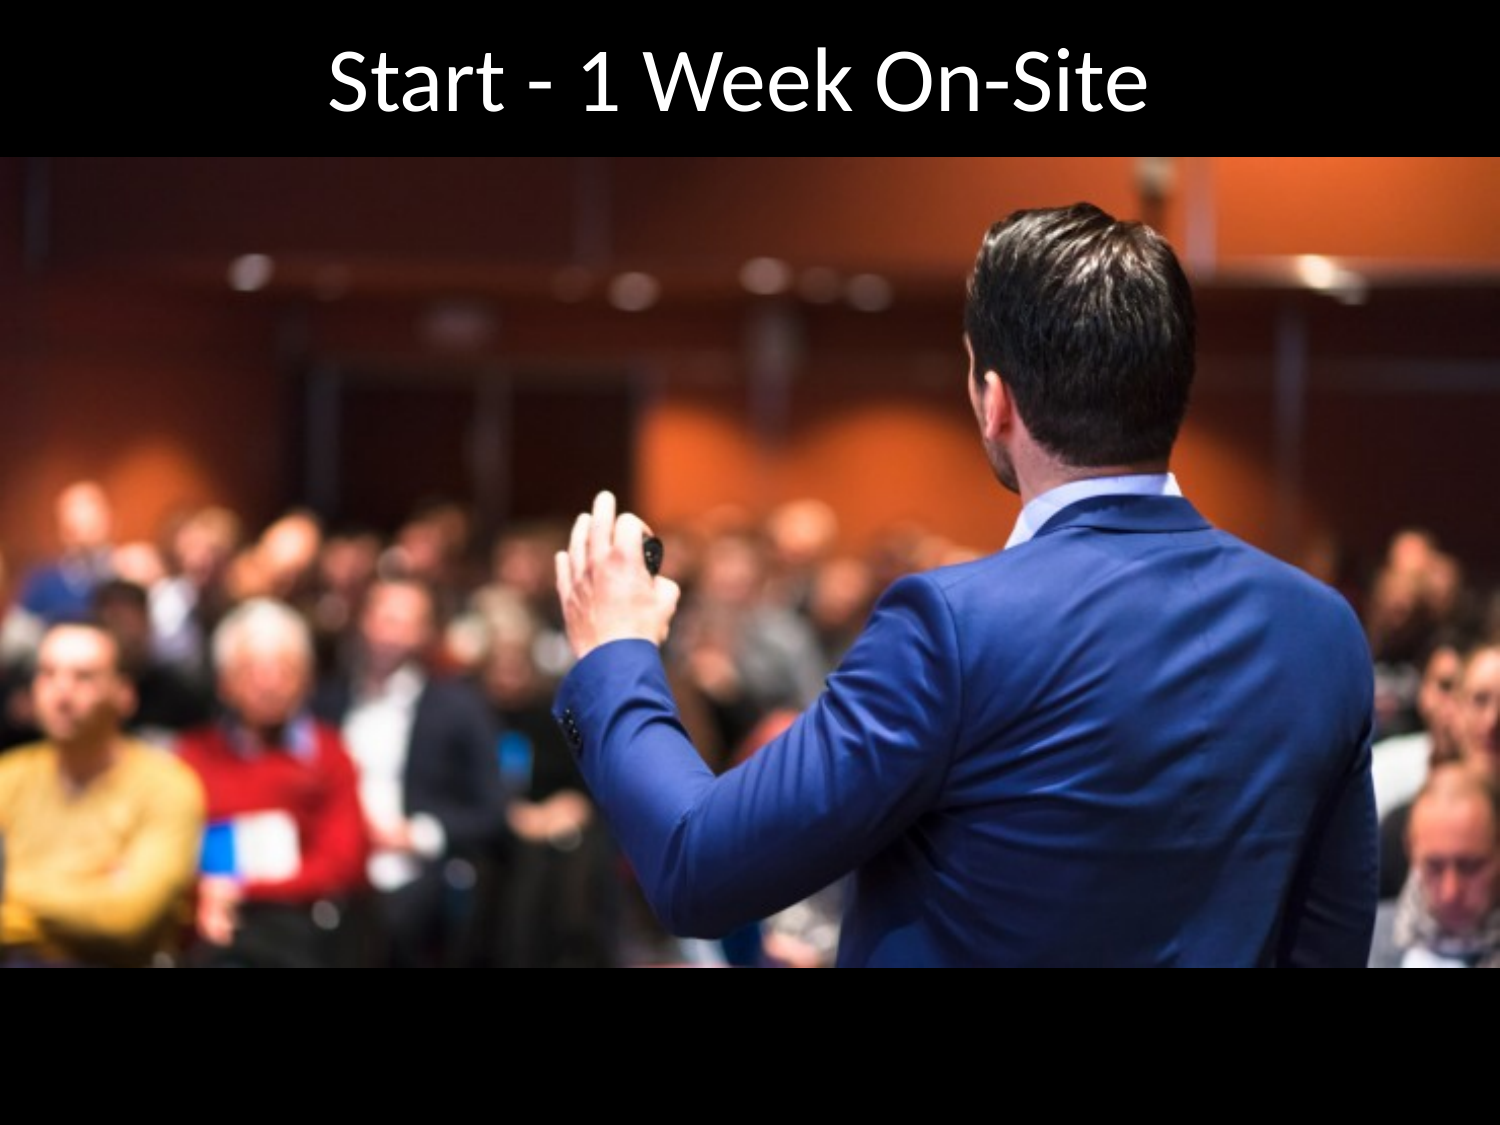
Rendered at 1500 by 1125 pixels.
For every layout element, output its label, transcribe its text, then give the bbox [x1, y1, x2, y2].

picture [0, 156, 1500, 969]
title Start - 1 Week On-Site [75, 0, 1425, 149]
